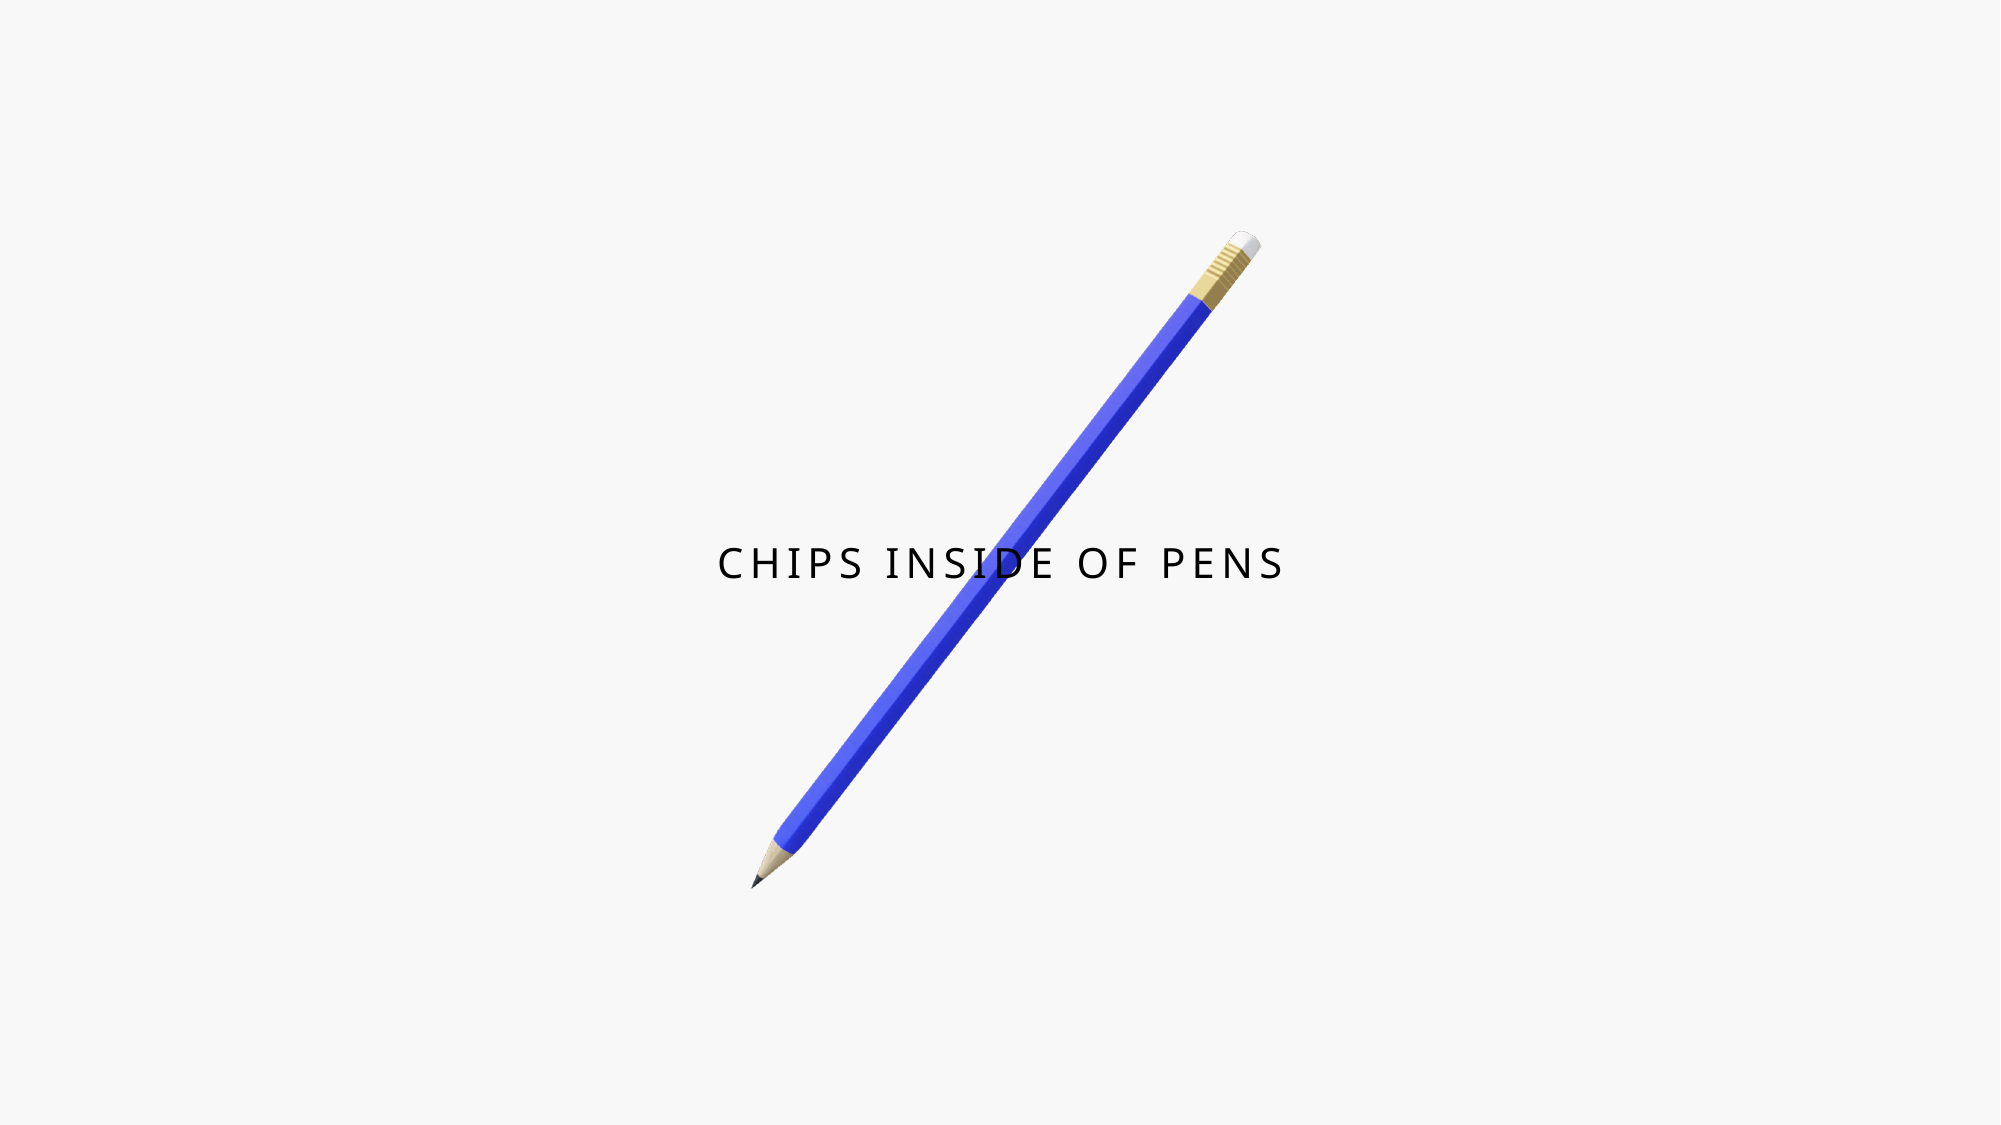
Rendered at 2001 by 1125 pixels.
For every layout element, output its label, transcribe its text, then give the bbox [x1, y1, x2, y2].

picture [1009, 224, 1265, 529]
picture [736, 595, 995, 902]
text_box CHIPS INSIDE OF PENS [257, 529, 1743, 595]
